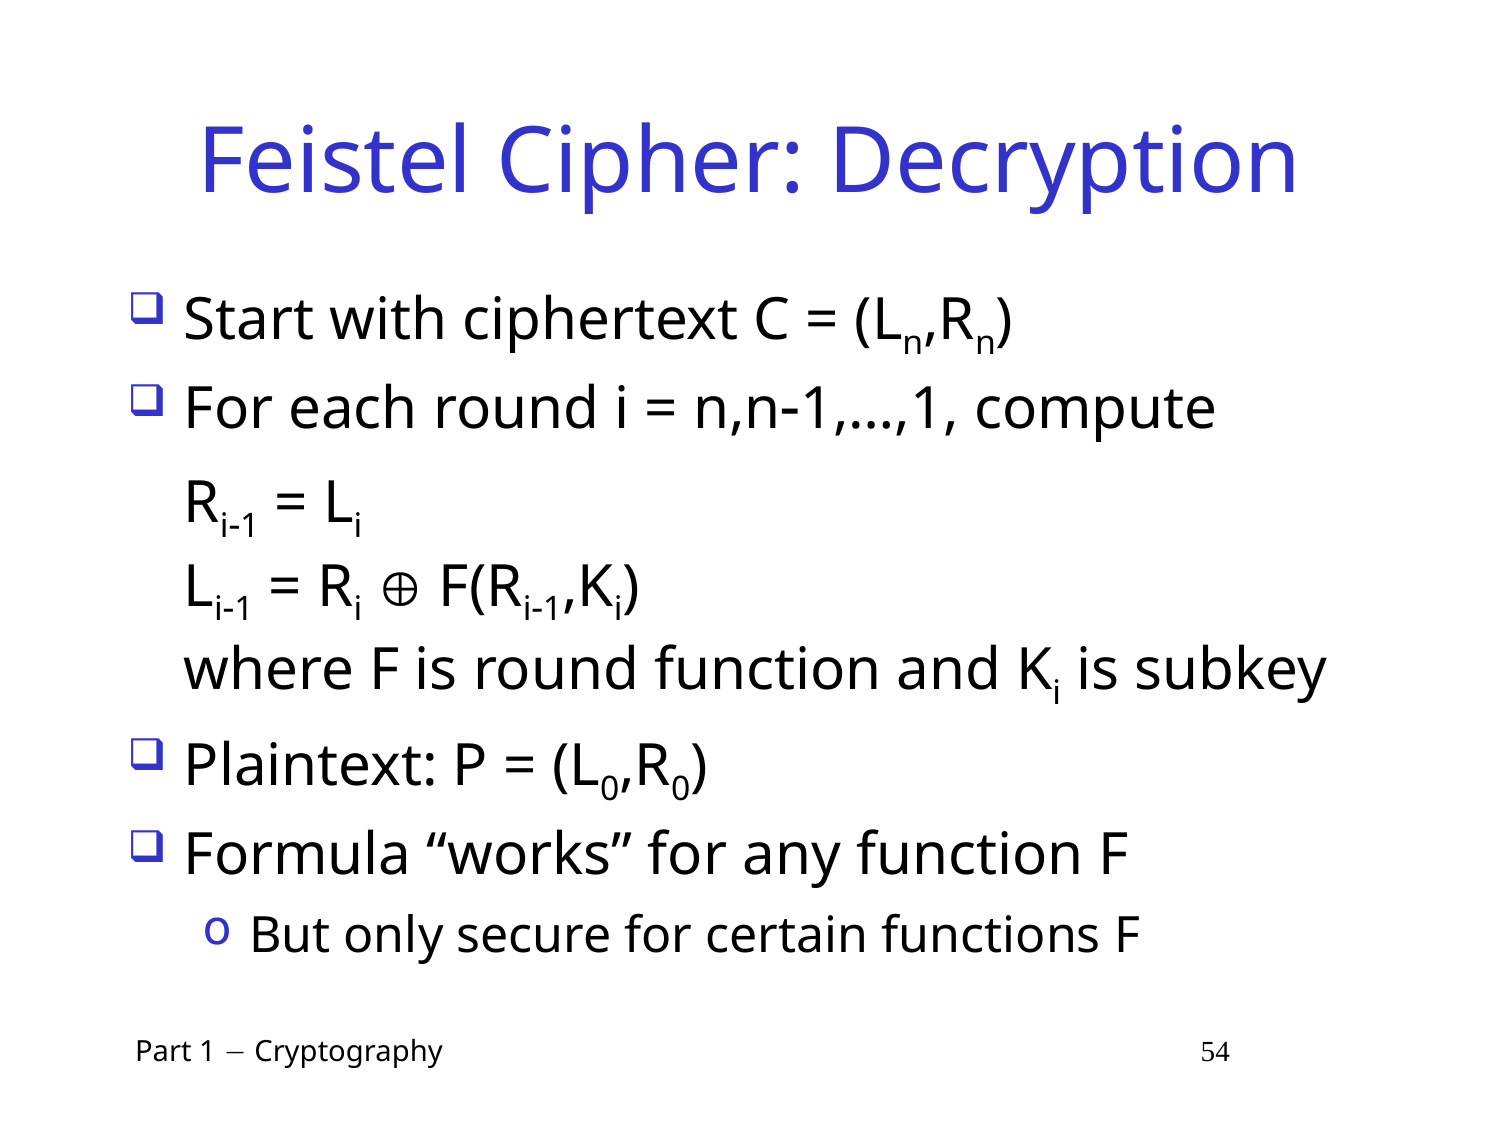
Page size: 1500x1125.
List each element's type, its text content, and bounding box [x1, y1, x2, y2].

footer Part 1  Cryptography 54 [112, 1024, 1401, 1101]
title Feistel Cipher: Decryption [112, 62, 1388, 251]
list Start with ciphertext C = (Ln,Rn) For each round i = n,n1,…,1, compute Ri1 = Li Li1 = Ri  F(Ri1,Ki) where F is round function and Ki is subkey Plaintext: P = (L0,R0) Formula “works” for any function F But only secure for certain functions F [112, 274, 1388, 976]
